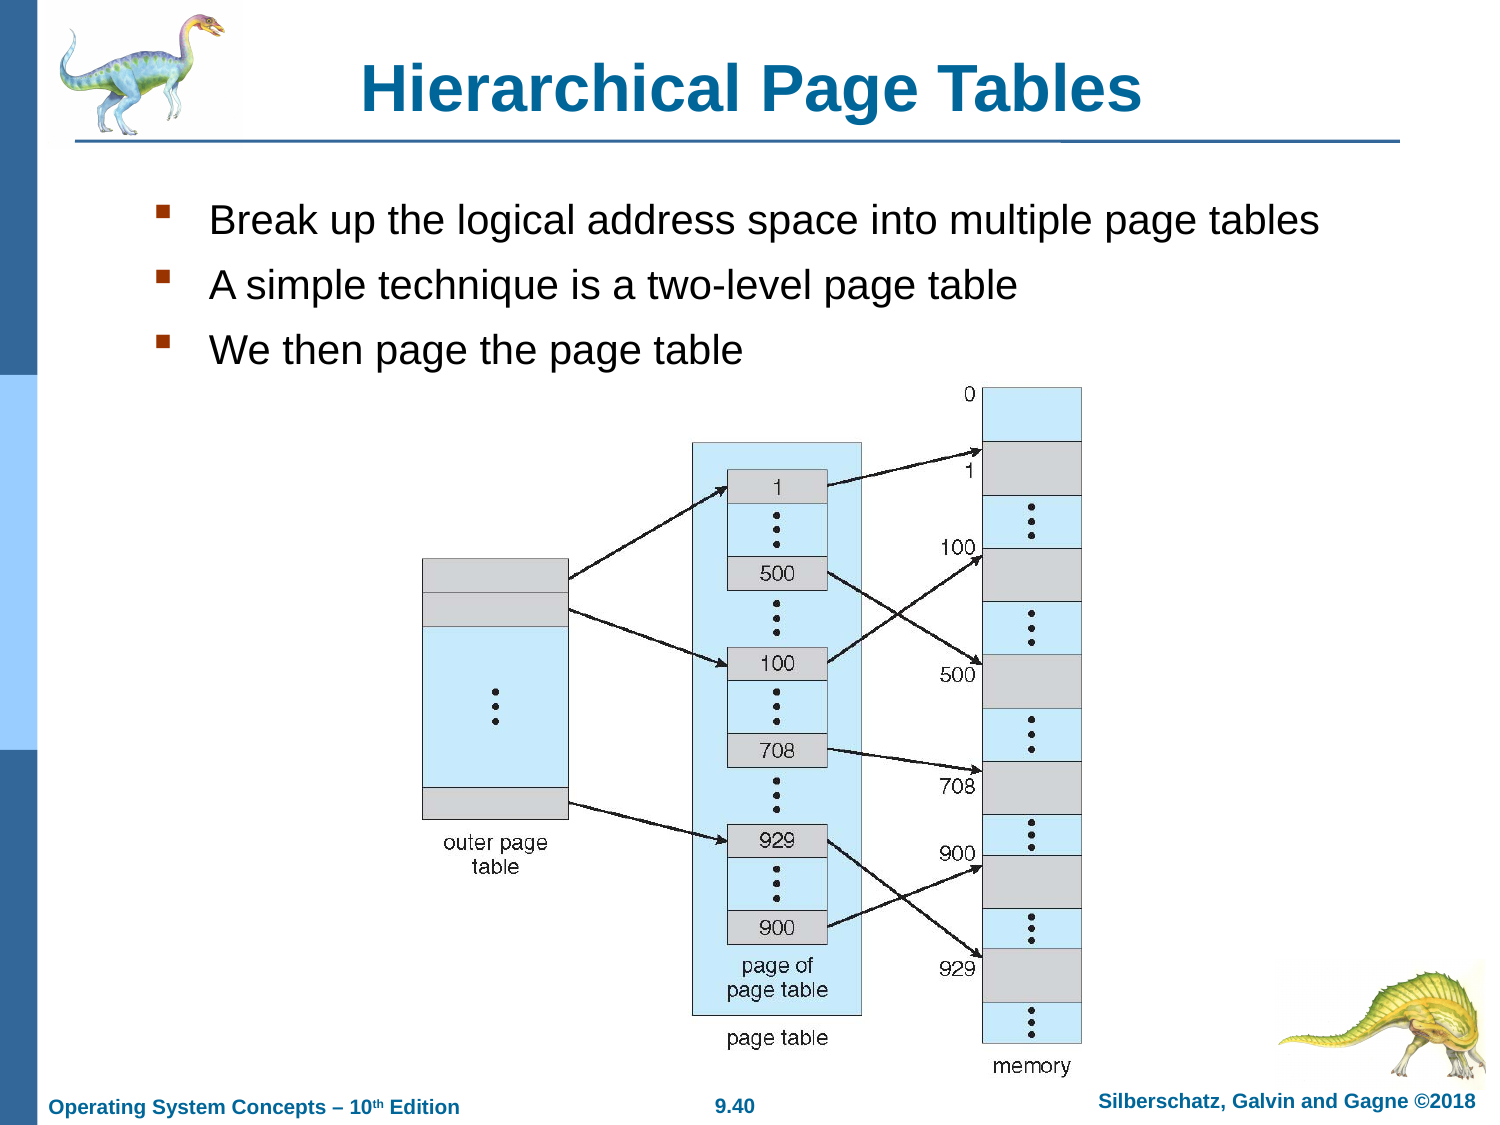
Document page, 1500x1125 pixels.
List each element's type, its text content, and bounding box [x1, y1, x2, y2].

list Break up the logical address space into multiple page tables A simple technique is a two-level page table We then page the page table [137, 185, 1367, 366]
title Hierarchical Page Tables [77, 38, 1428, 133]
picture [1275, 959, 1486, 1090]
picture [422, 381, 1082, 1078]
picture [46, 0, 243, 149]
